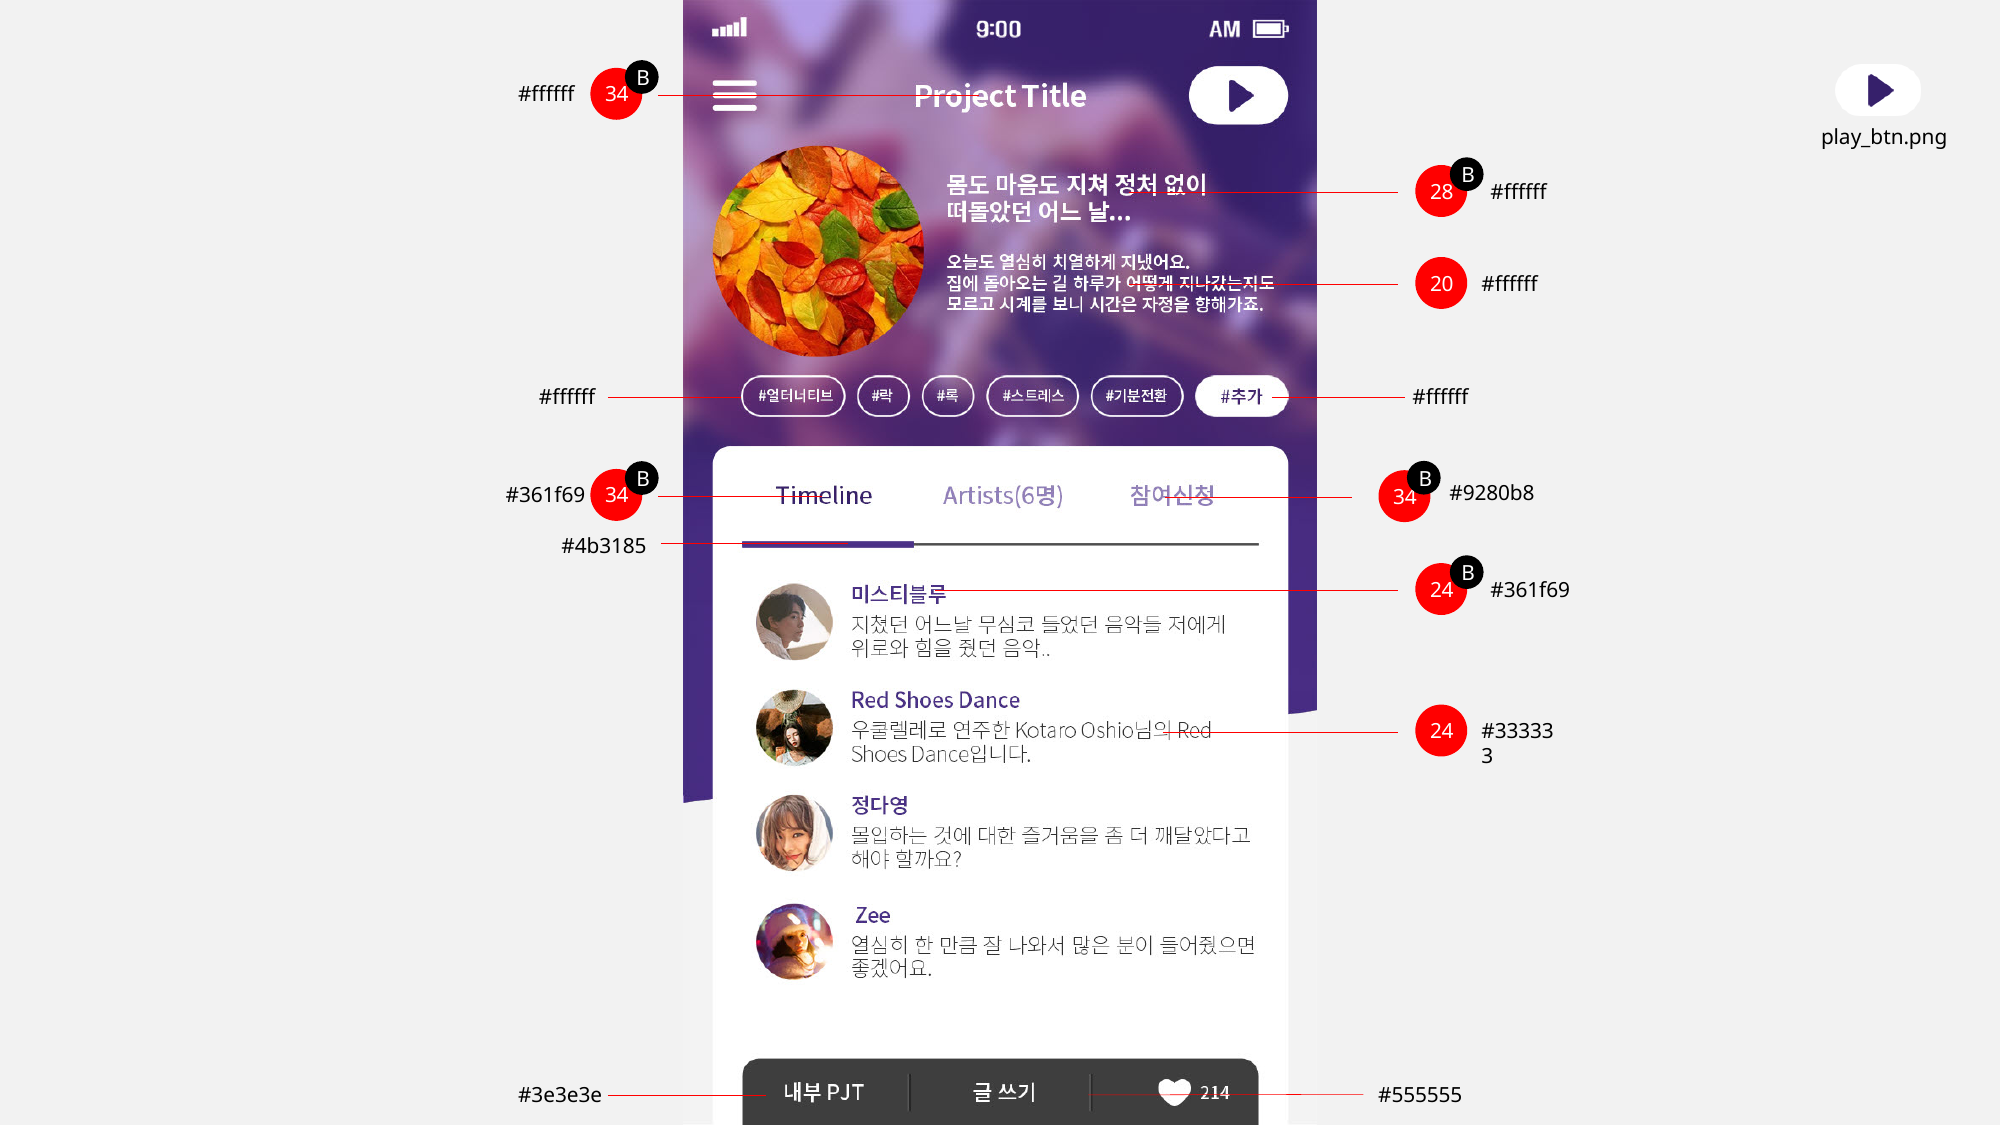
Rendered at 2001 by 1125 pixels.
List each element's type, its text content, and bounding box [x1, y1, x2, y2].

picture [1835, 64, 1921, 116]
picture [683, 0, 1317, 1125]
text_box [1415, 552, 1484, 615]
text_box #9280b8 [1435, 472, 1565, 513]
text_box play_btn.png [1806, 115, 1982, 156]
text_box #361f69 [1484, 568, 1588, 609]
text_box #ffffff [503, 73, 590, 114]
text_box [1415, 154, 1484, 217]
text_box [590, 458, 659, 521]
text_box #4b3185 [546, 525, 683, 565]
text_box #ffffff [1472, 262, 1579, 303]
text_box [1415, 256, 1472, 309]
text_box #3e3e3e [503, 1074, 638, 1115]
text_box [1415, 704, 1472, 757]
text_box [1378, 470, 1435, 523]
text_box #361f69 [490, 474, 590, 515]
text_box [1403, 458, 1441, 495]
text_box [590, 57, 659, 120]
text_box #333333 [1466, 710, 1579, 775]
text_box #555555 [1363, 1074, 1498, 1115]
text_box #ffffff [1484, 170, 1588, 211]
text_box #ffffff [524, 376, 659, 417]
text_box #ffffff [1397, 376, 1532, 417]
